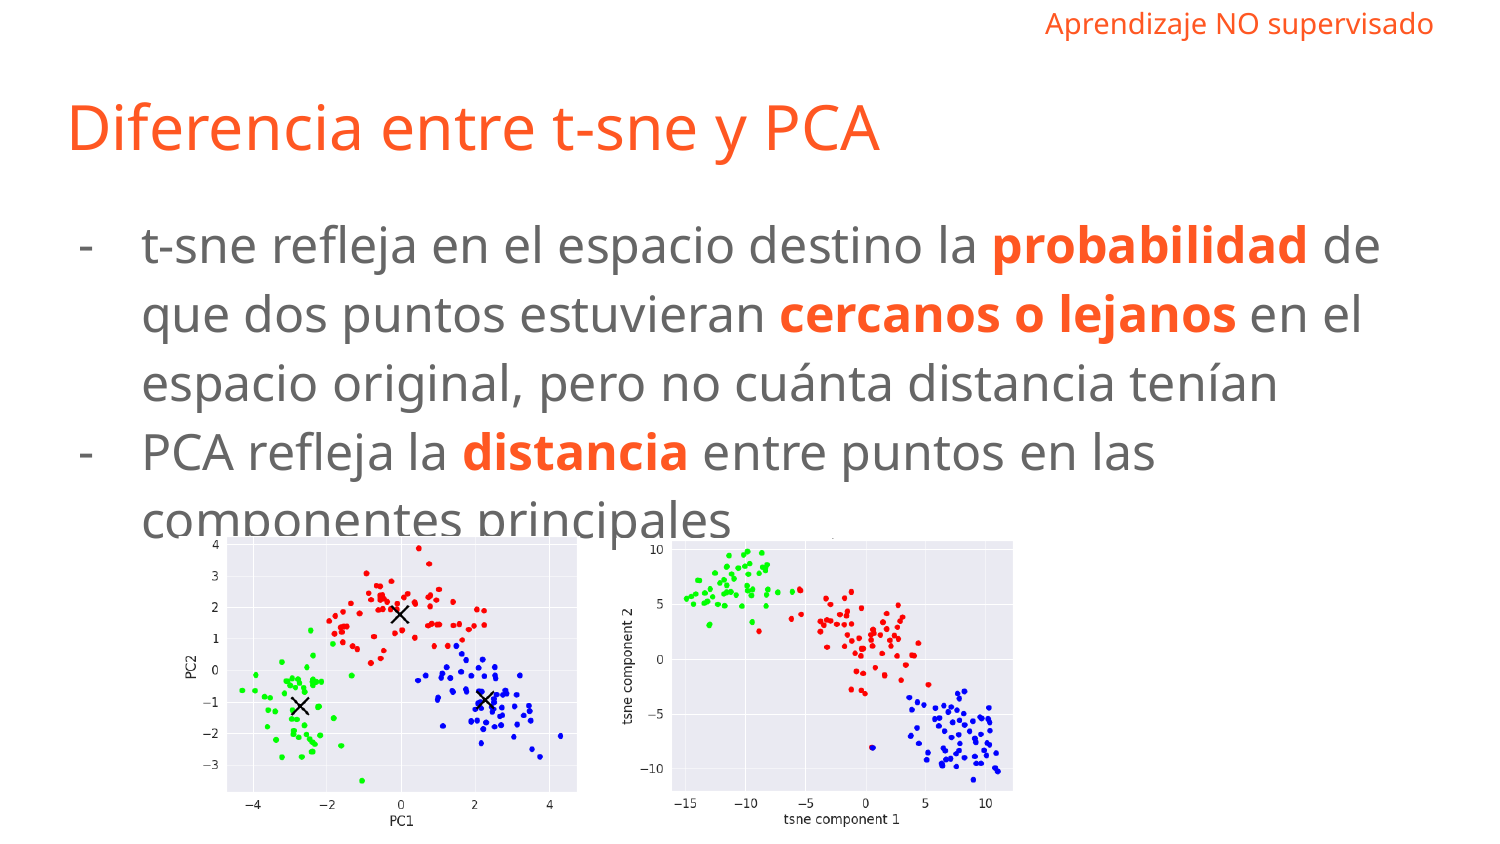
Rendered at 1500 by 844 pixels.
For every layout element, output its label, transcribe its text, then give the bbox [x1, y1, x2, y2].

list t-sne refleja en el espacio destino la probabilidad de que dos puntos estuvieran cercanos o lejanos en el espacio original, pero no cuánta distancia tenían PCA refleja la distancia entre puntos en las componentes principales [51, 189, 1449, 750]
title Diferencia entre t-sne y PCA [51, 72, 1449, 167]
picture [178, 535, 581, 834]
picture [615, 537, 1018, 832]
